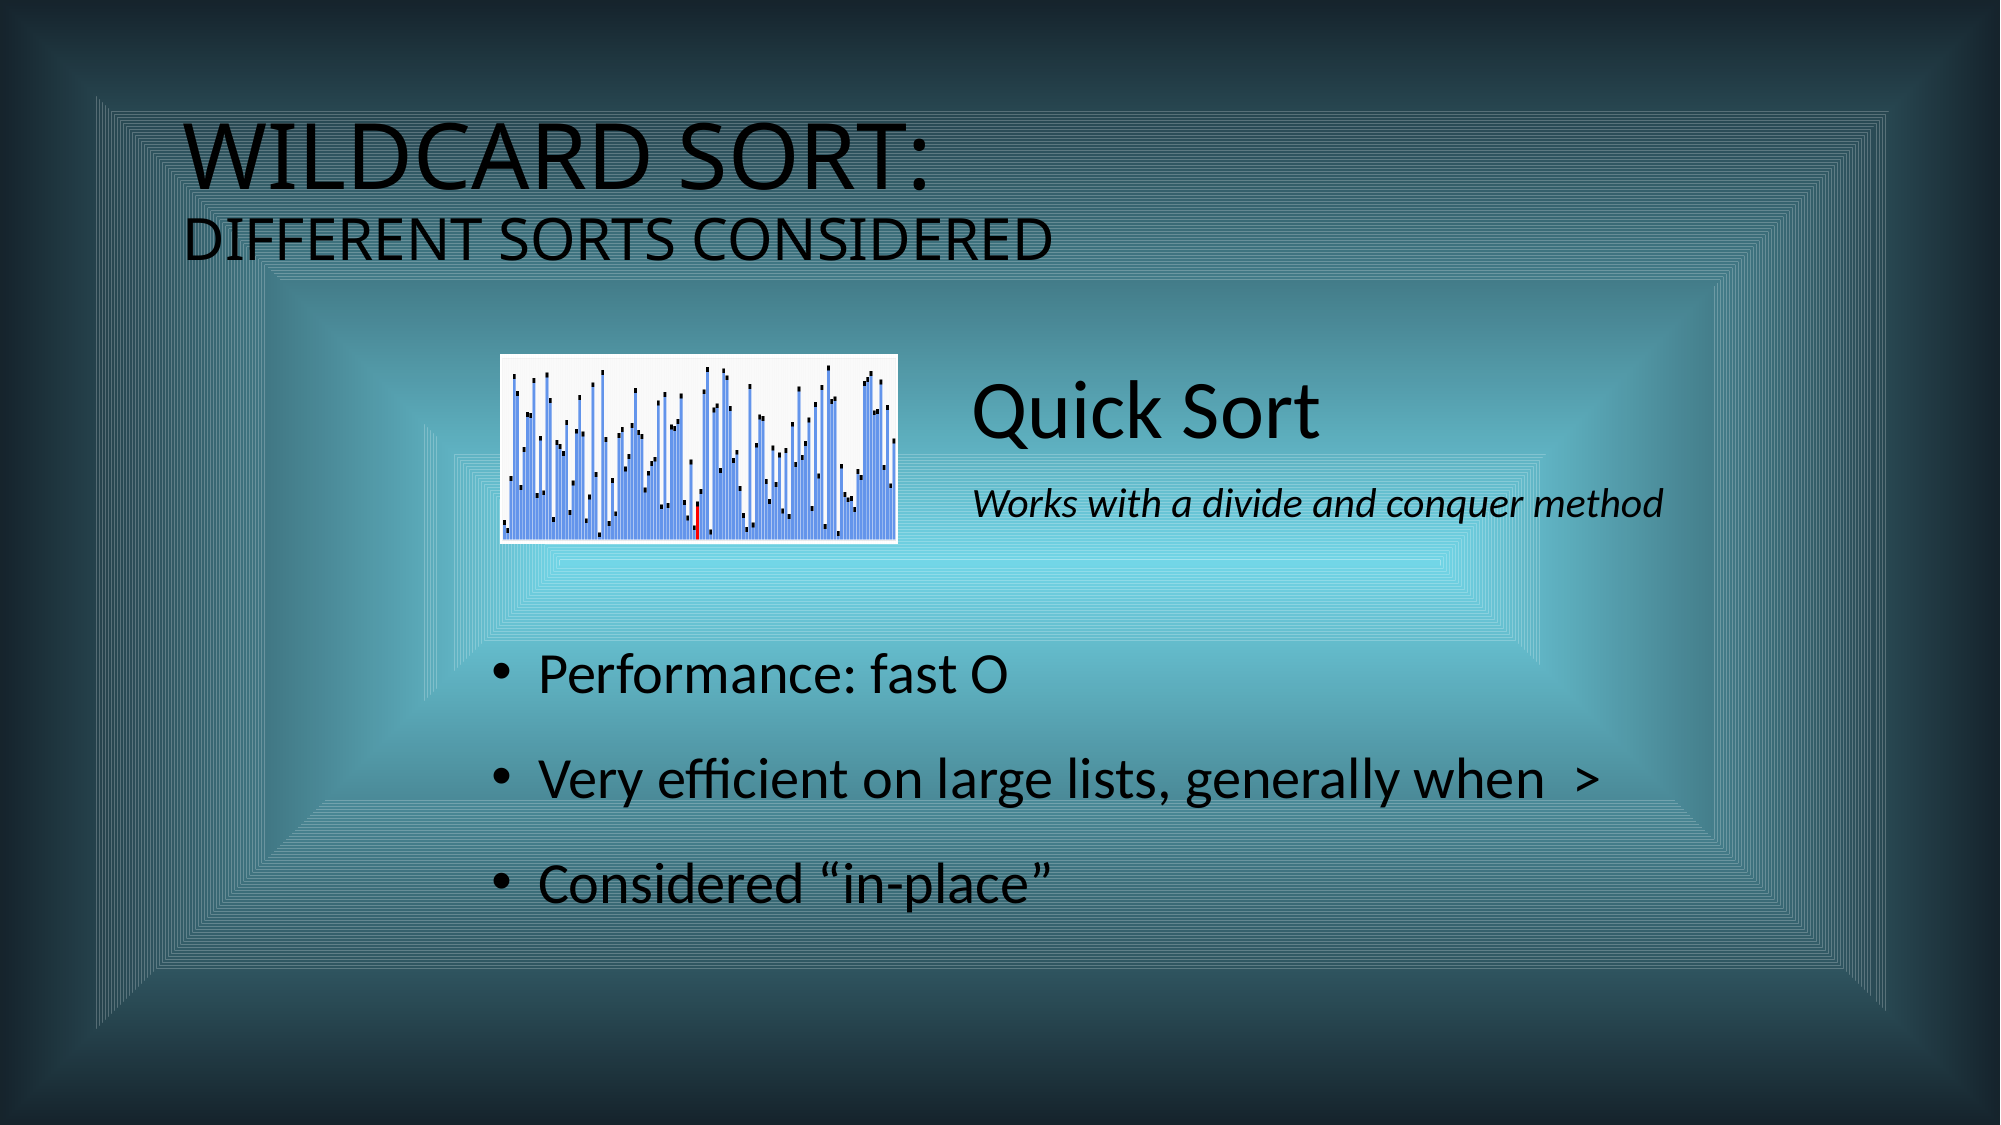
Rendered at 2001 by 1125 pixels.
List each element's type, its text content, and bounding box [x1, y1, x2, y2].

text_box Quick Sort [956, 347, 1337, 463]
text_box Works with a divide and conquer method [957, 468, 1680, 534]
picture [500, 354, 898, 544]
title WILDCARD SORT: DIFFERENT SORTS CONSIDERED [167, 82, 1893, 301]
